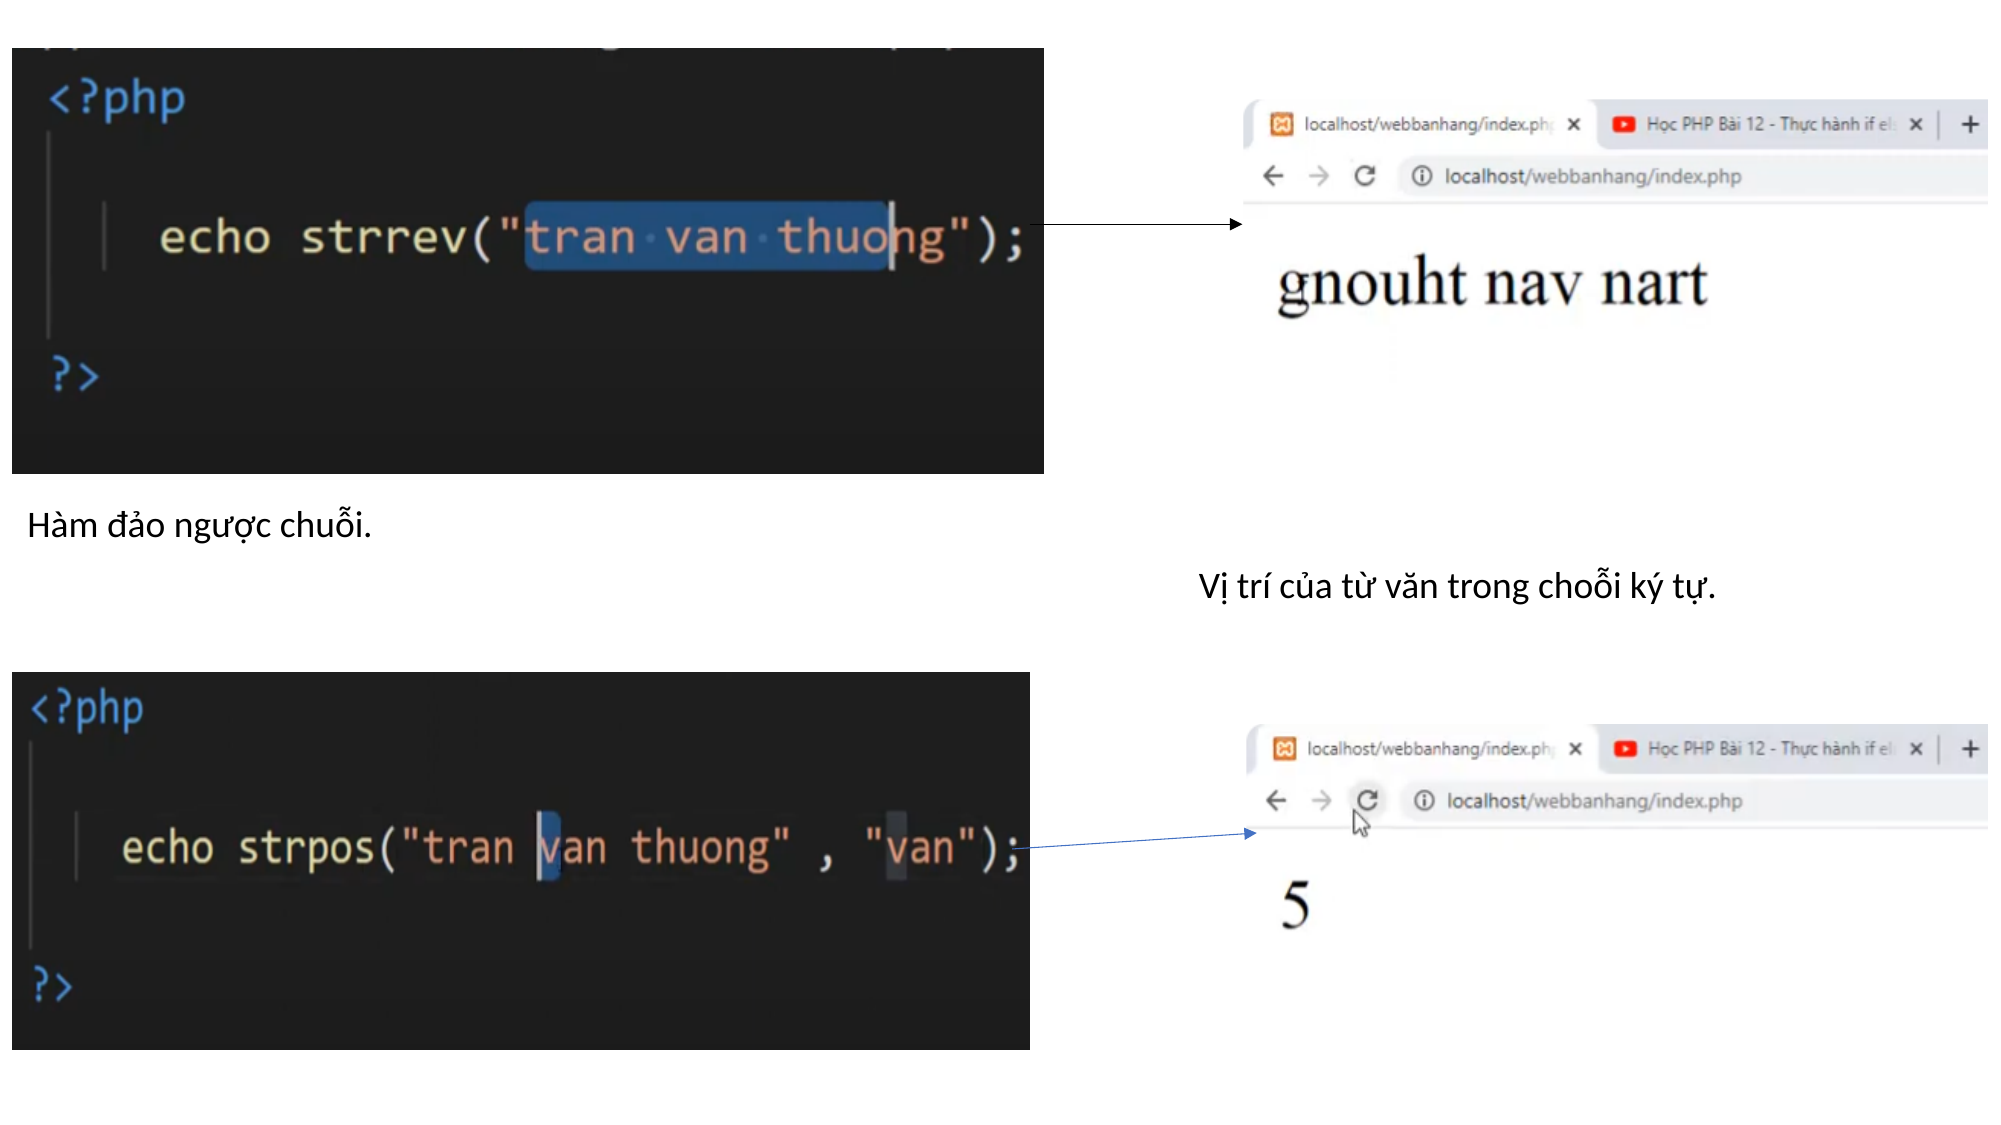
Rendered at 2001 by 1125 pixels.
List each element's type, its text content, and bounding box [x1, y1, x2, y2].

picture [1242, 98, 1988, 386]
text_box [1012, 832, 1257, 850]
picture [12, 48, 1044, 474]
picture [12, 672, 1030, 1050]
text_box Vị trí của từ văn trong choỗi ký tự. [1183, 553, 1988, 613]
text_box Hàm đảo ngược chuỗi. [12, 492, 1044, 553]
picture [1242, 724, 1988, 972]
